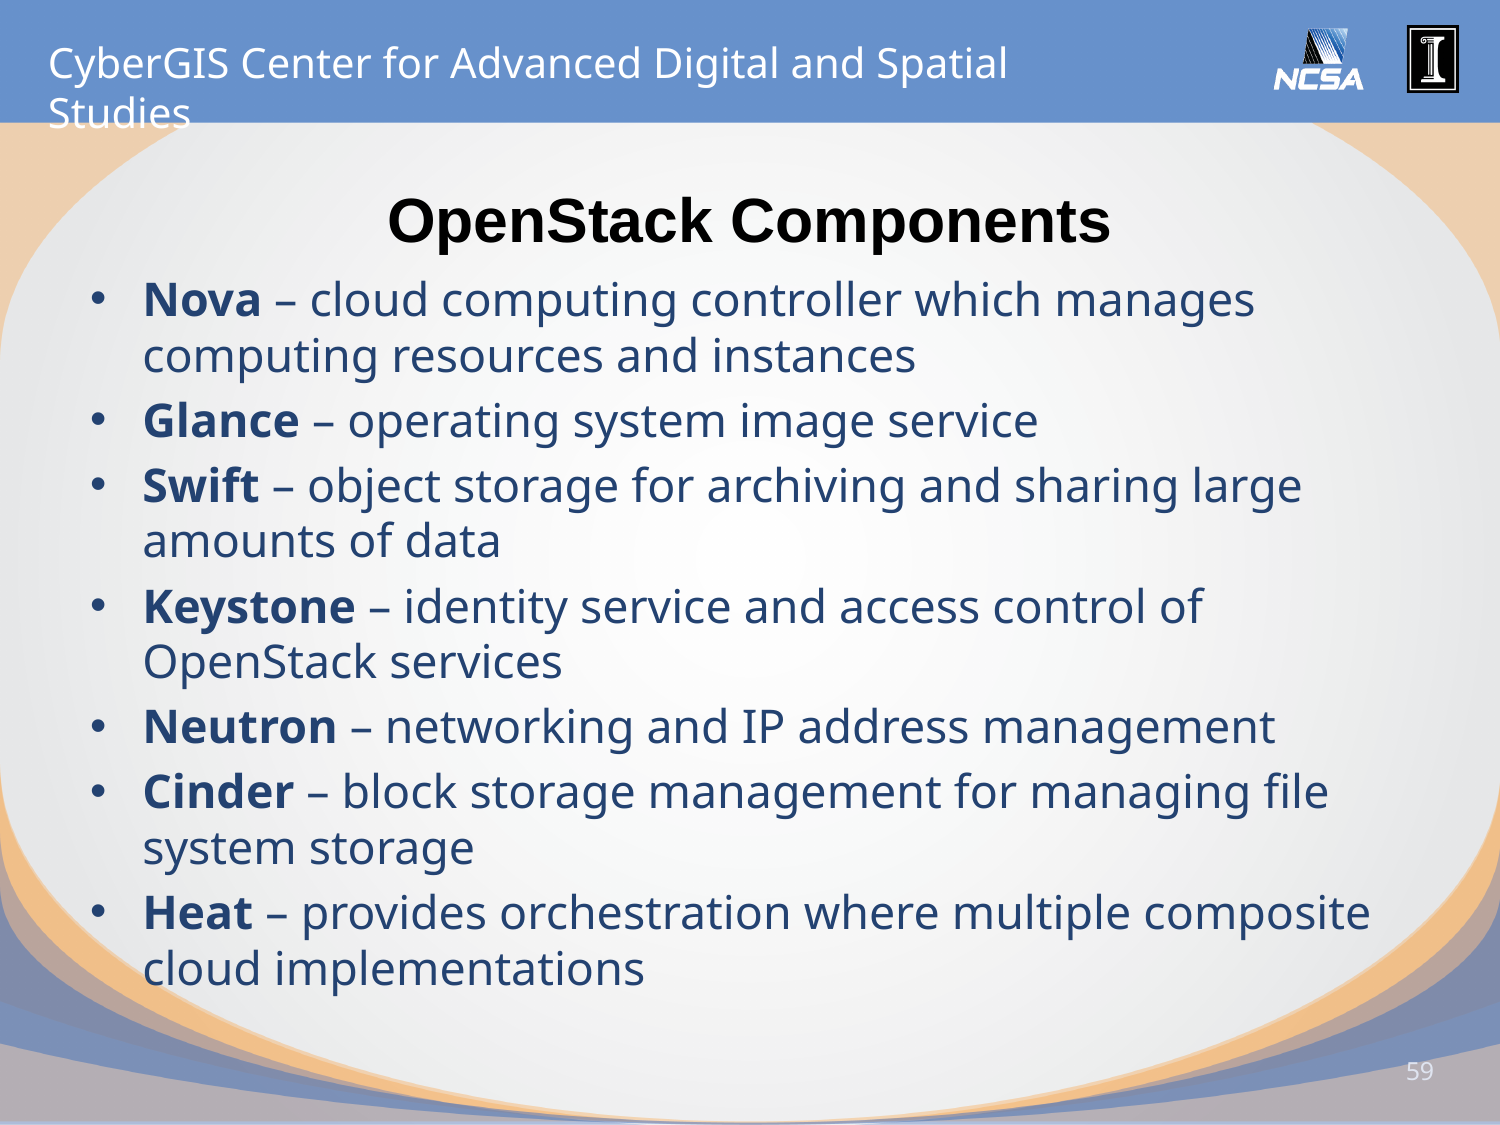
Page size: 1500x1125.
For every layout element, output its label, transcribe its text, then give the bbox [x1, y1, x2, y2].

picture [0, 0, 1500, 1125]
slide_number 59 [1401, 1042, 1494, 1103]
title OpenStack Components [75, 108, 1425, 262]
list Nova – cloud computing controller which manages computing resources and instances Glance – operating system image service Swift – object storage for archiving and sharing large amounts of data Keystone – identity service and access control of OpenStack services Neutron – networking and IP address management Cinder – block storage management for managing file system storage Heat – provides orchestration where multiple composite cloud implementations [75, 262, 1425, 1005]
